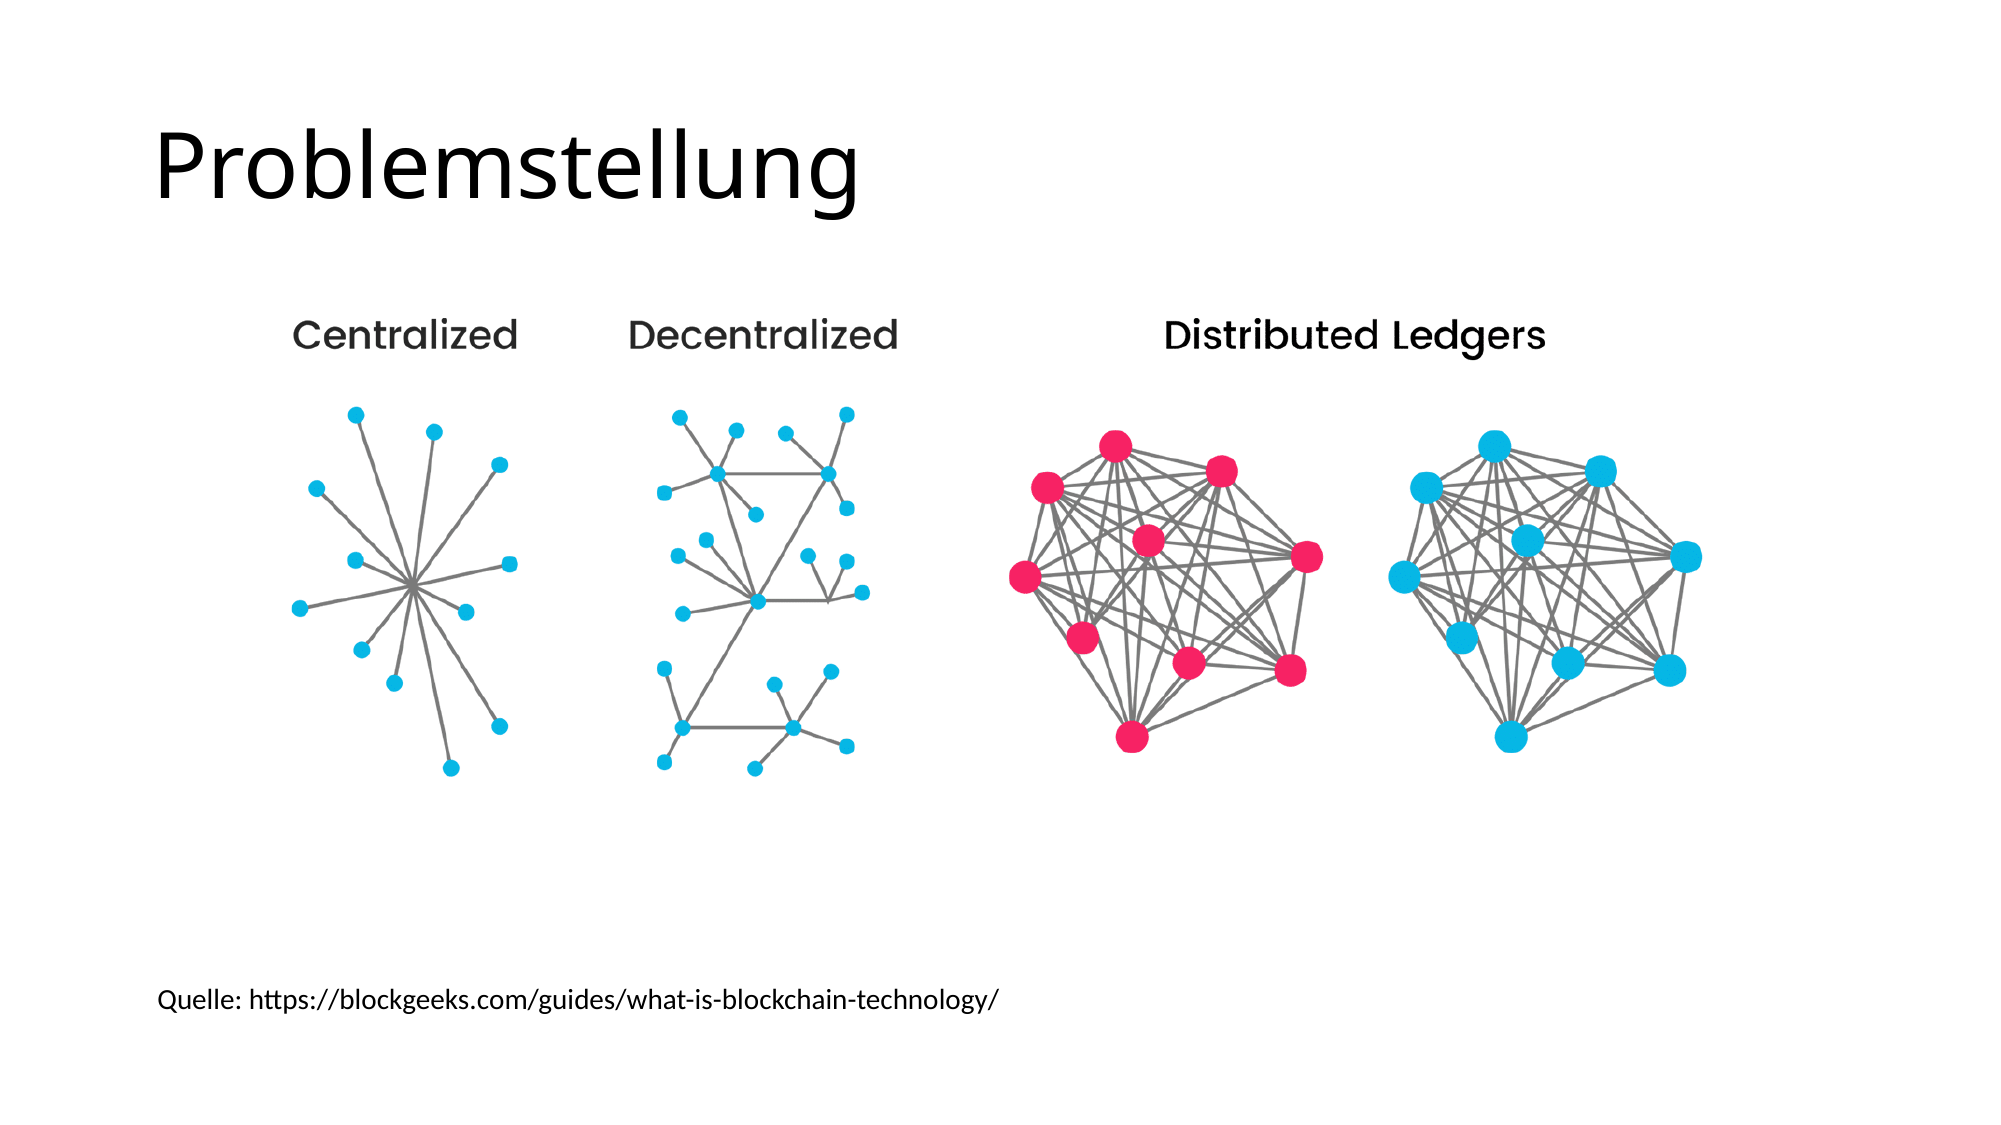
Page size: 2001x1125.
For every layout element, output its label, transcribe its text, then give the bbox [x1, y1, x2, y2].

title Problemstellung [137, 59, 1863, 278]
text_box Quelle: https://blockgeeks.com/guides/what-is-blockchain-technology/ [142, 972, 1015, 1023]
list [291, 318, 1709, 807]
